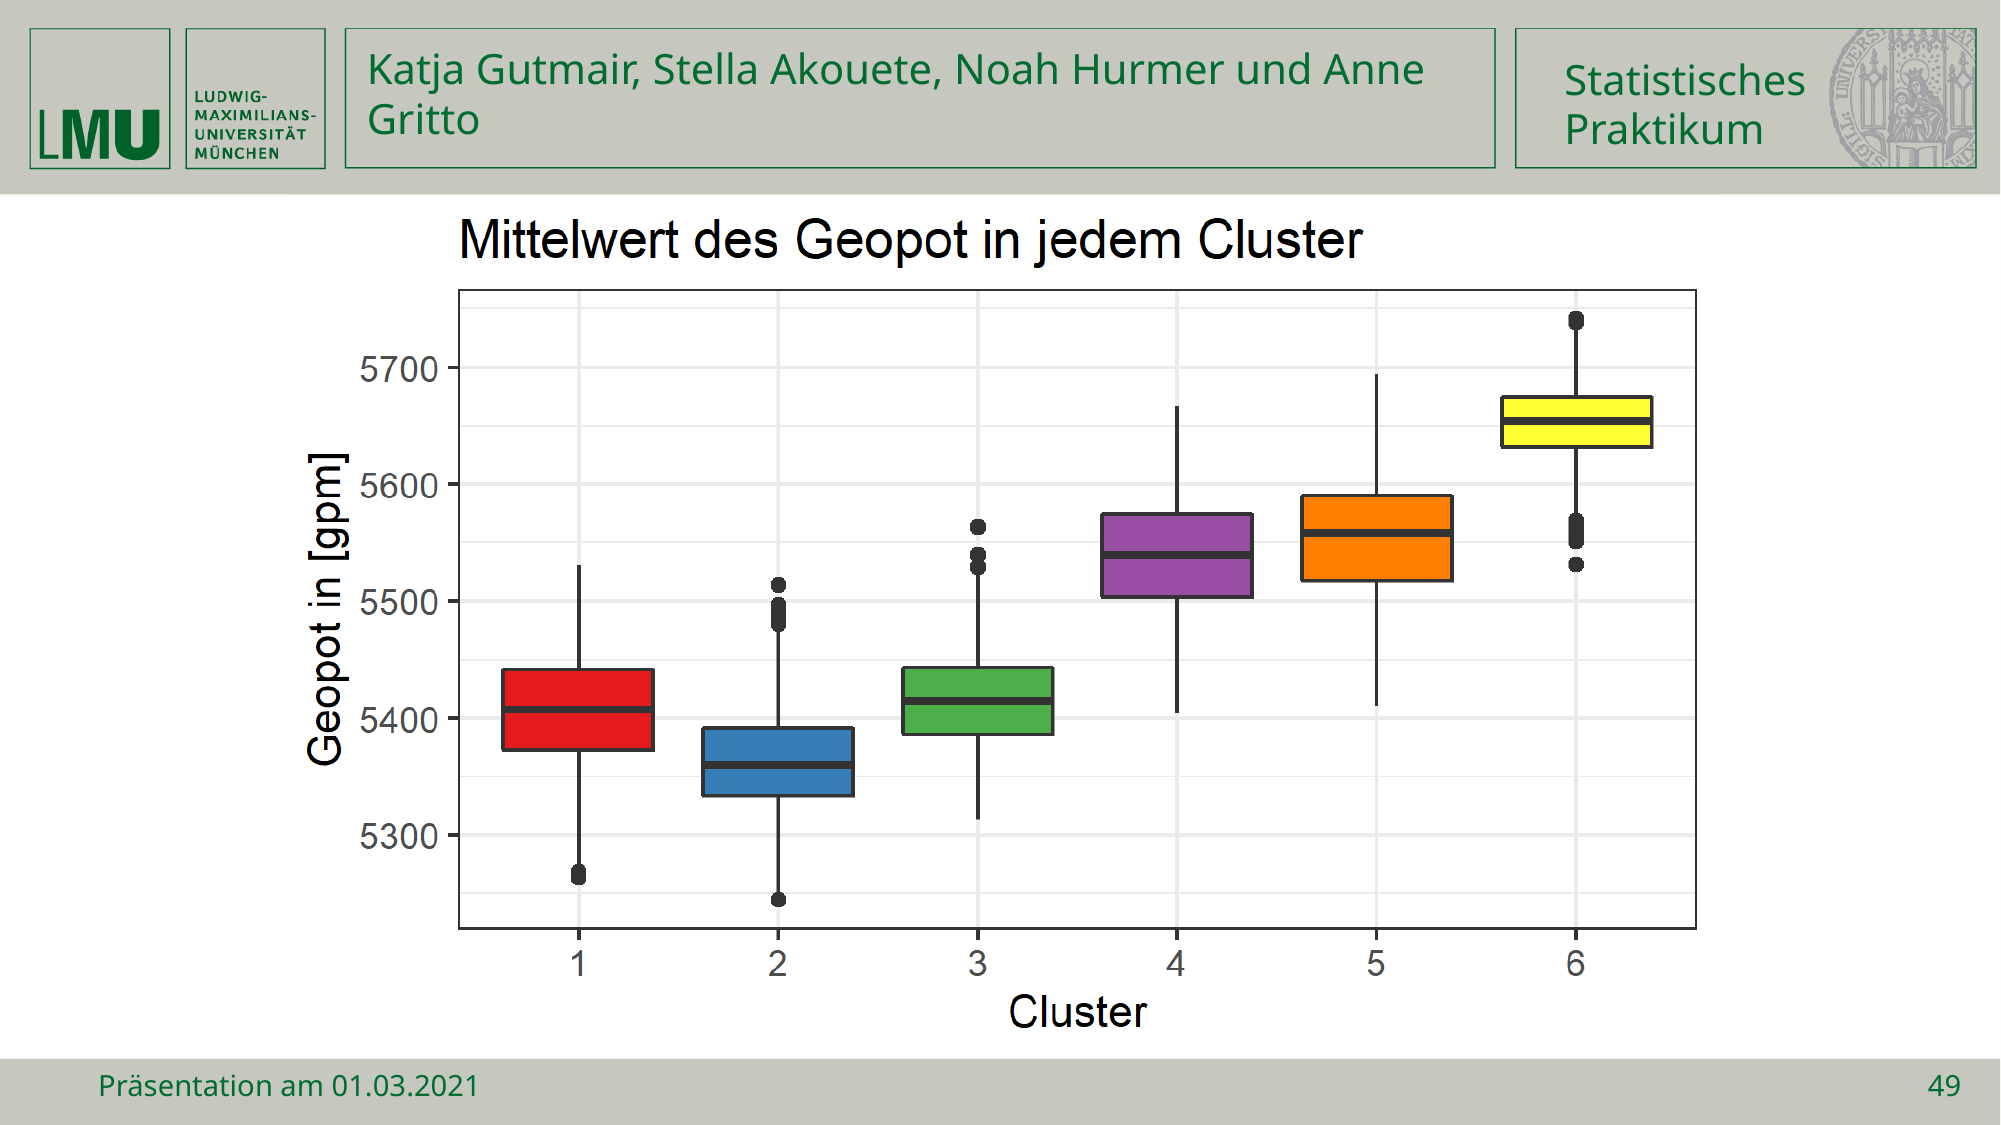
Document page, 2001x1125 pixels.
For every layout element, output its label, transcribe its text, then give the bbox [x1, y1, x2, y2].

text_box Statistisches Praktikum [1549, 46, 1833, 161]
picture [0, 0, 2001, 1125]
text_box [1525, 30, 1821, 161]
text_box 49 [1803, 1059, 1977, 1108]
text_box Präsentation am 01.03.2021 [83, 1059, 1775, 1108]
text_box Katja Gutmair, Stella Akouete, Noah Hurmer und Anne Gritto [352, 74, 1463, 150]
